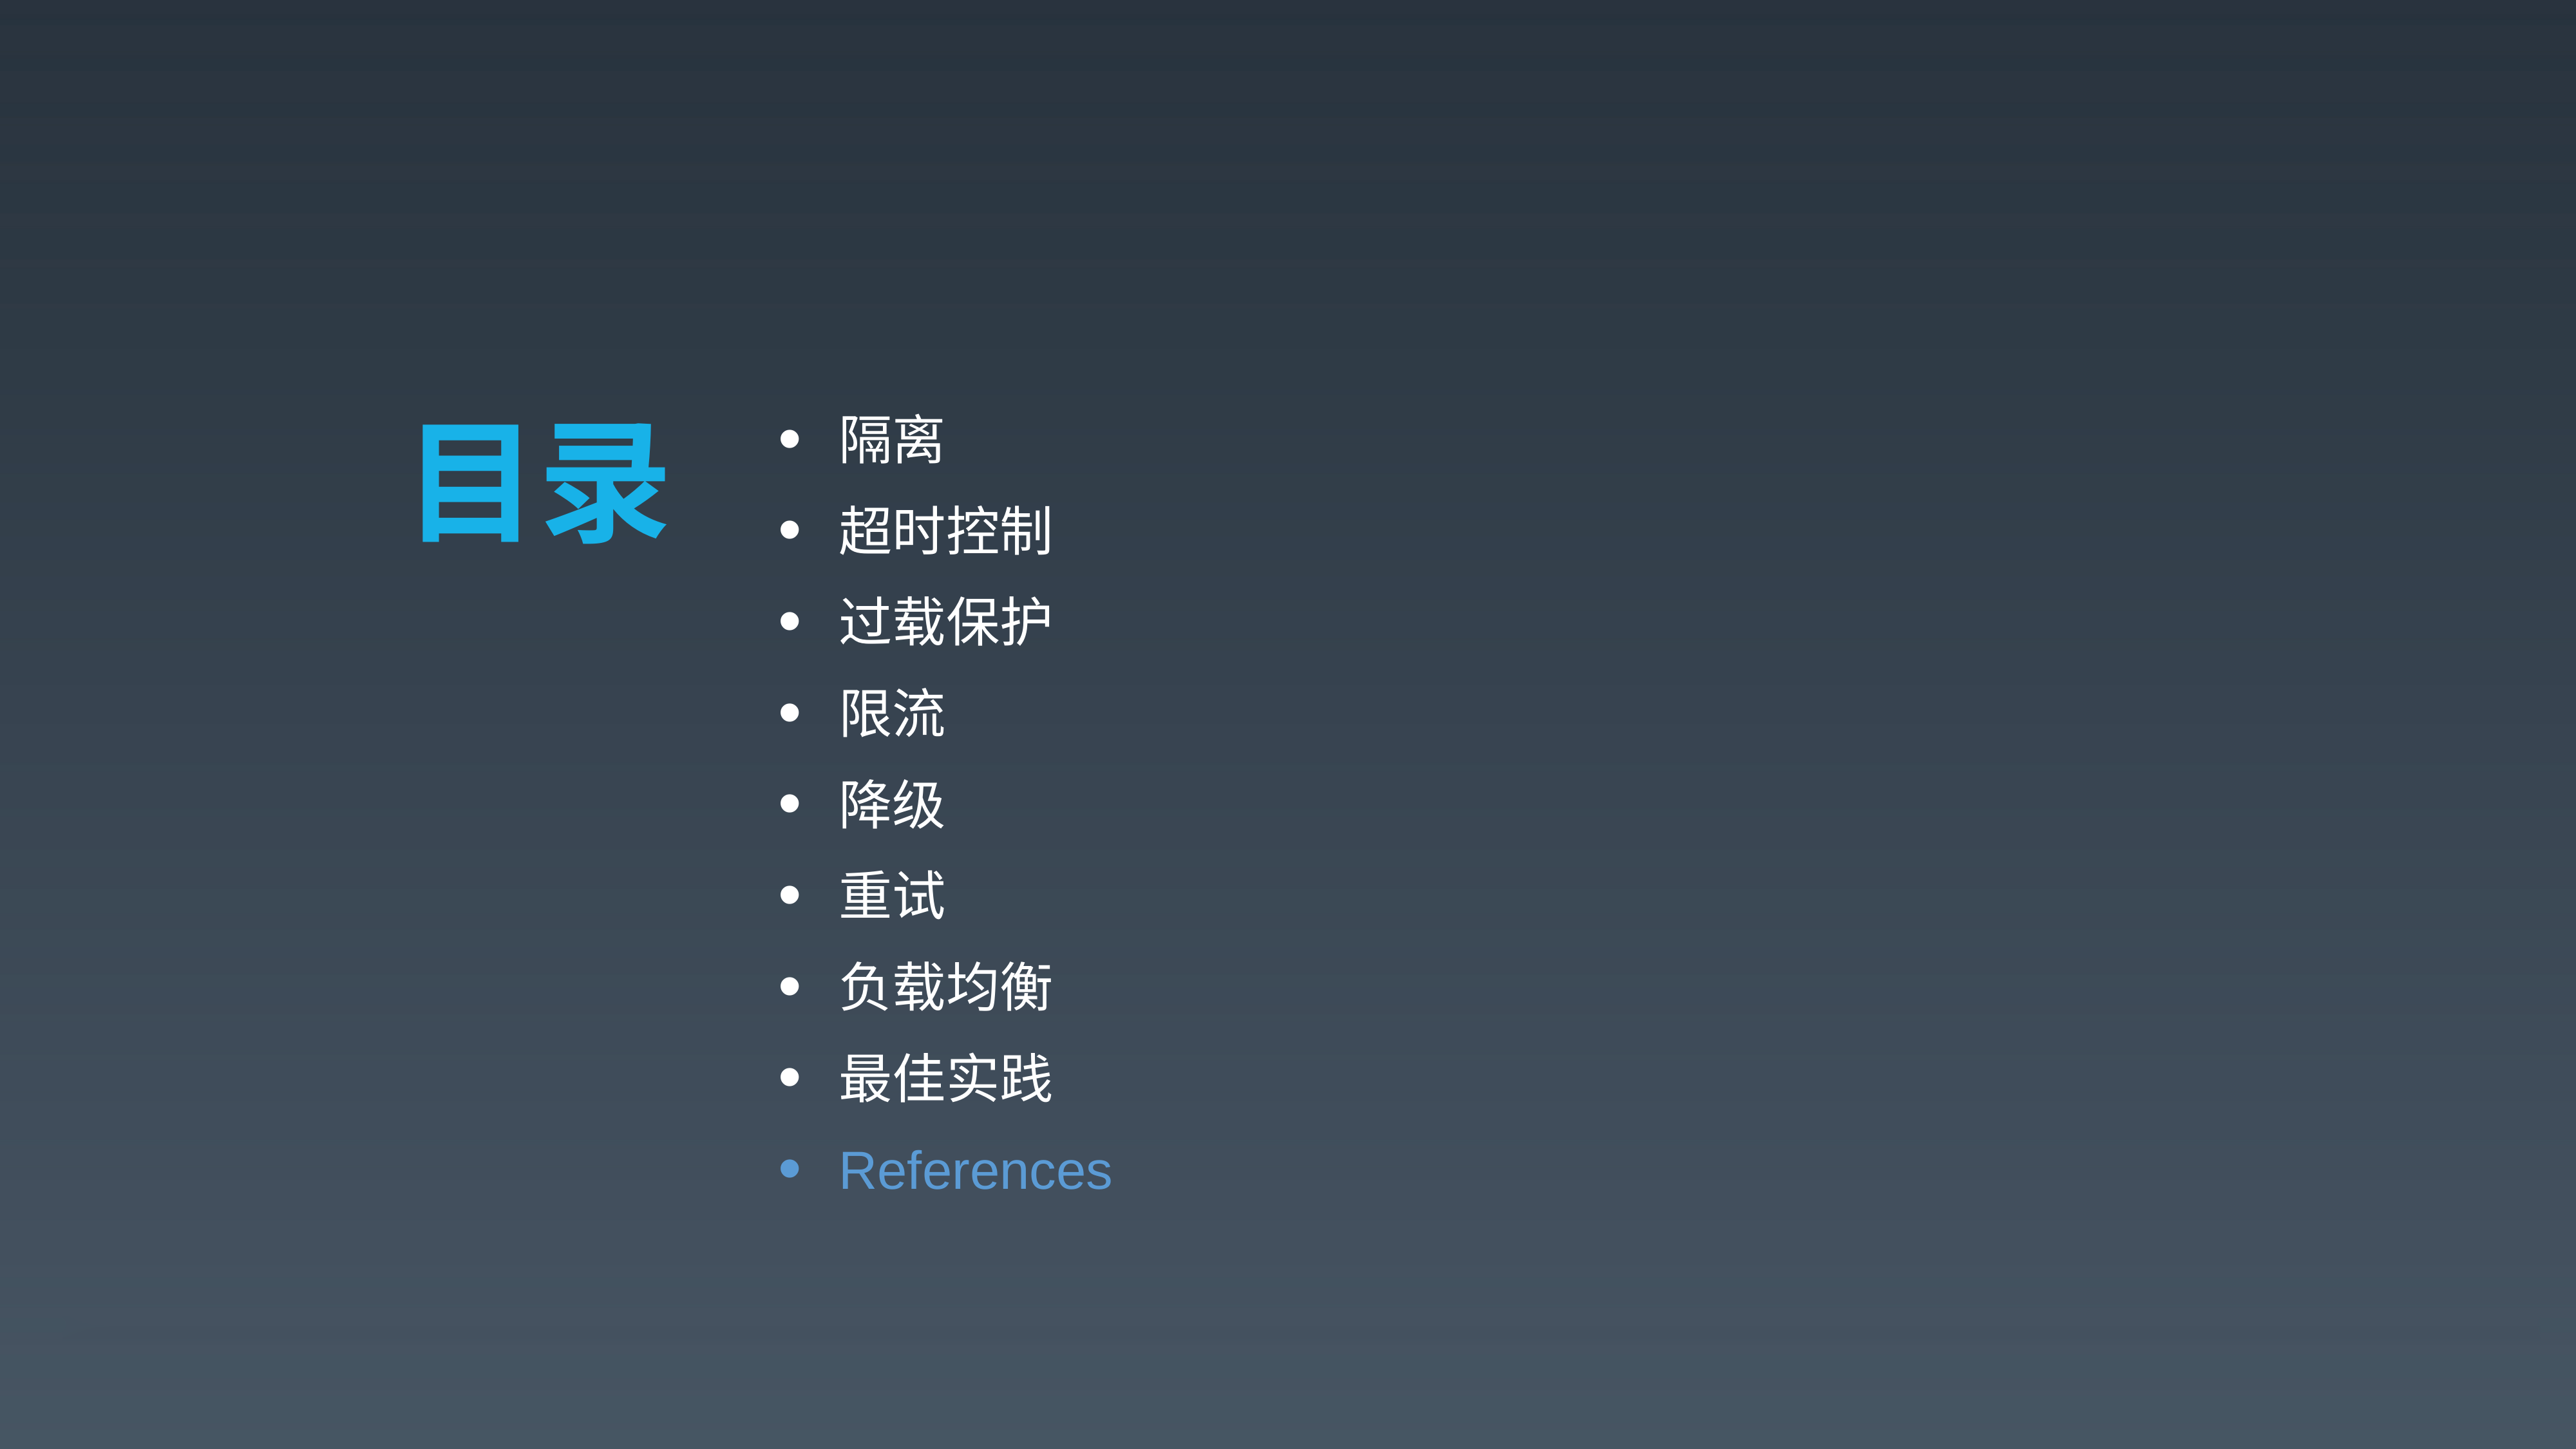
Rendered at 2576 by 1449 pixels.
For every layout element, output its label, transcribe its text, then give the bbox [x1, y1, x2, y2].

picture [0, 0, 2576, 1449]
list 隔离 超时控制 过载保护 限流 降级 重试 负载均衡 最佳实践 References [773, 400, 2320, 1224]
